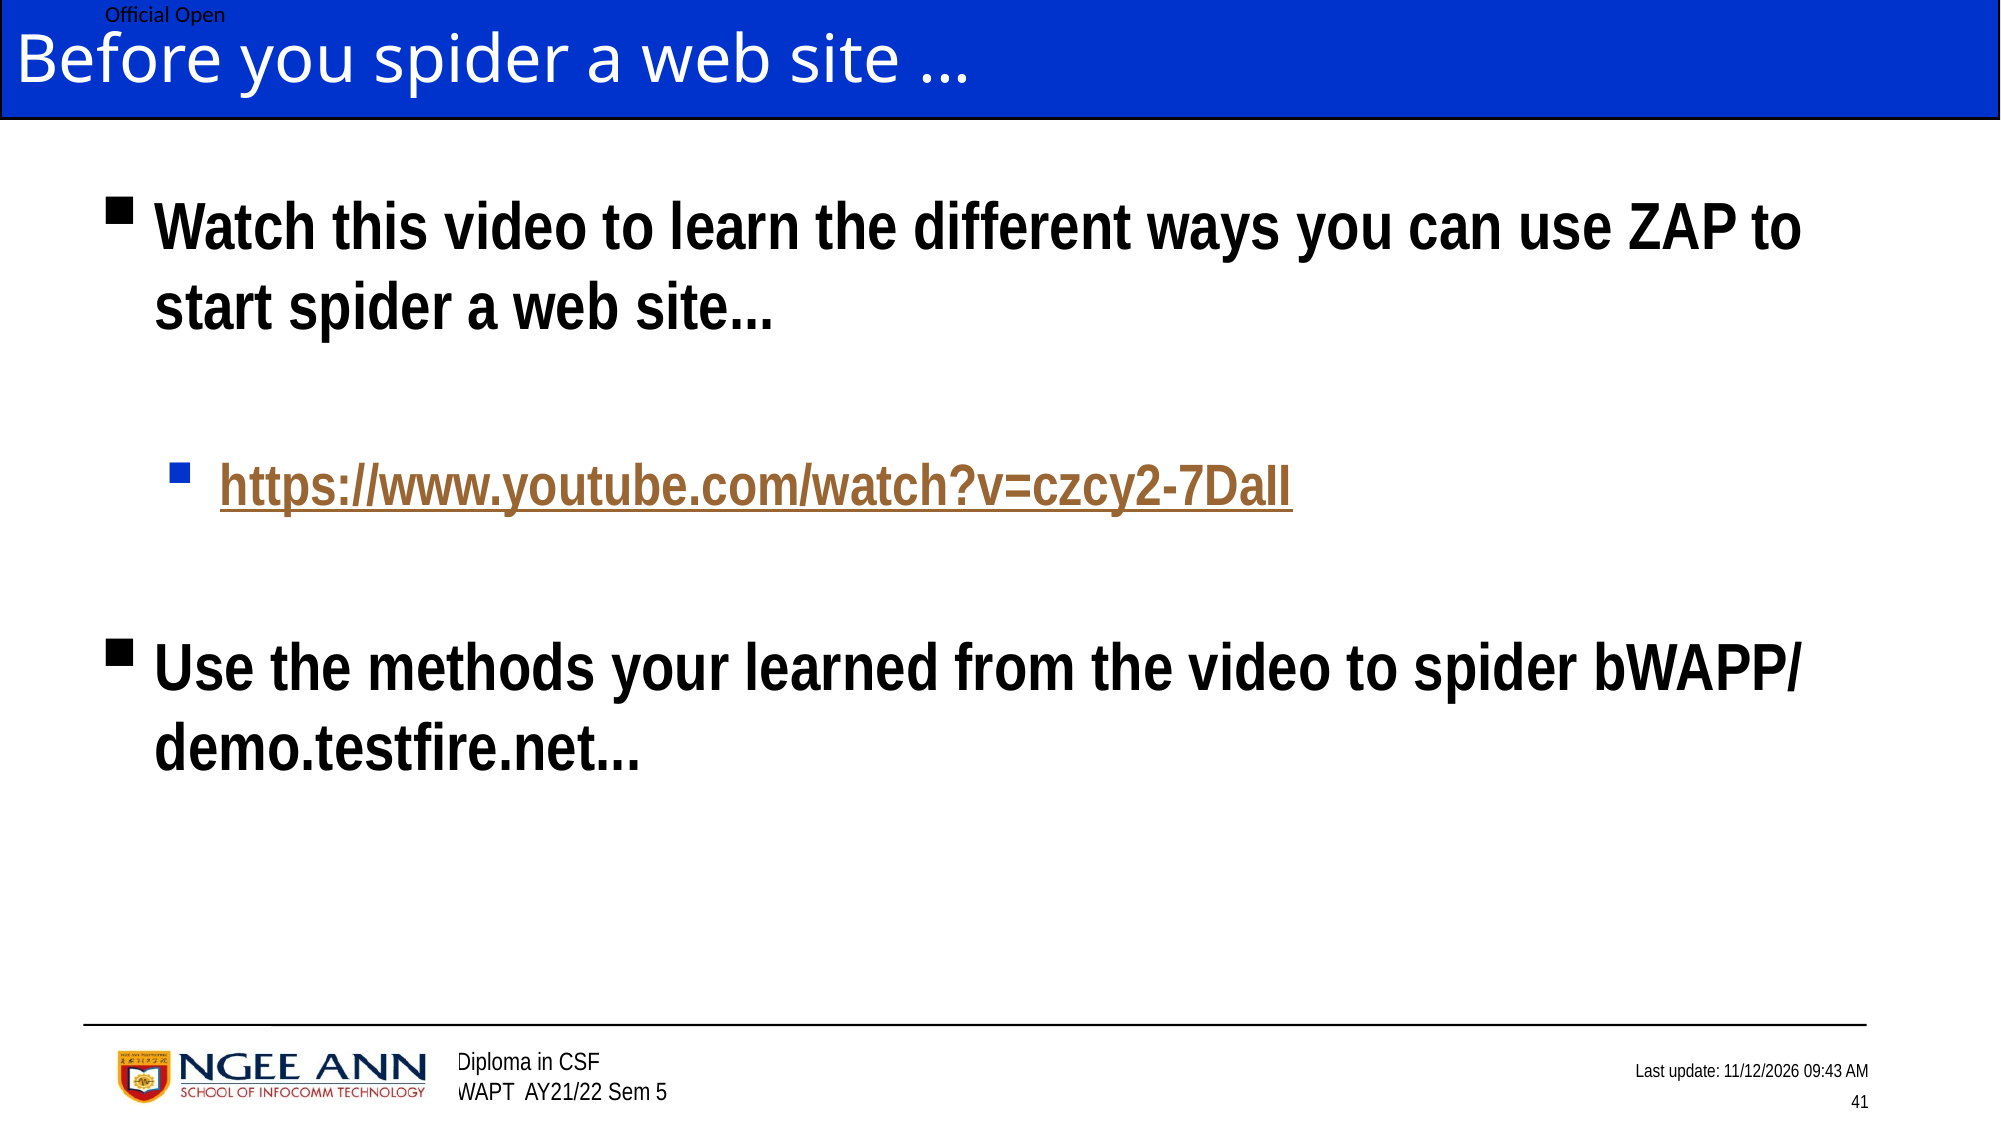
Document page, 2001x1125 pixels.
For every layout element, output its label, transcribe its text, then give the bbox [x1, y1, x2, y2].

picture [83, 1028, 459, 1125]
title Before you spider a web site ... [0, 0, 1969, 115]
list Watch this video to learn the different ways you can use ZAP to start spider a web site... https://www.youtube.com/watch?v=czcy2-7DaII Use the methods your learned from the video to spider bWAPP/ demo.testfire.net... [83, 174, 1867, 1025]
